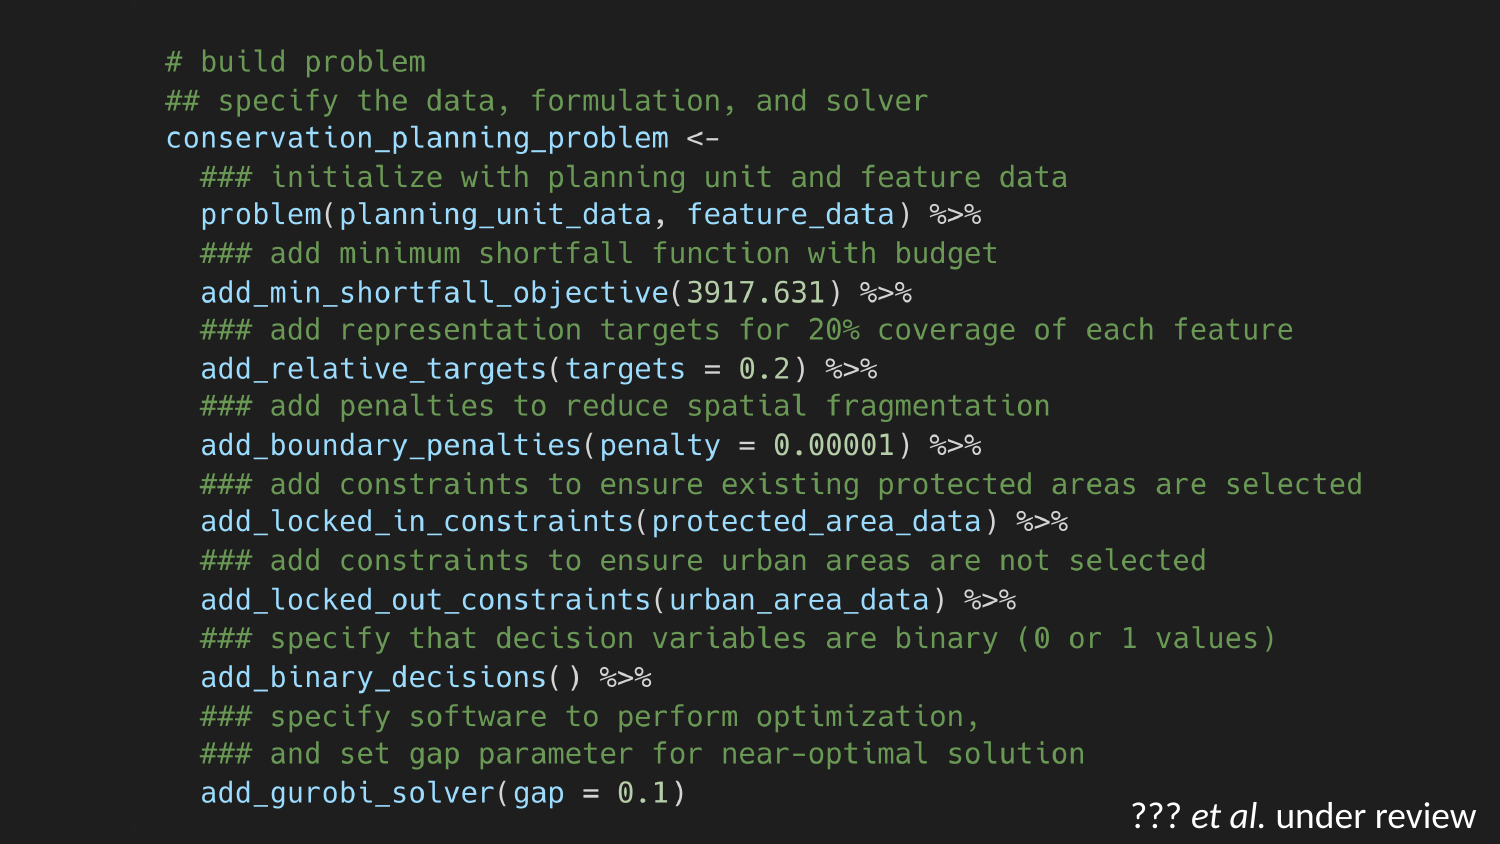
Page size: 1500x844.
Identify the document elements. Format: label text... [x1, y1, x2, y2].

text_box ??? et al. under review [1115, 783, 1500, 844]
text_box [131, 0, 1369, 832]
